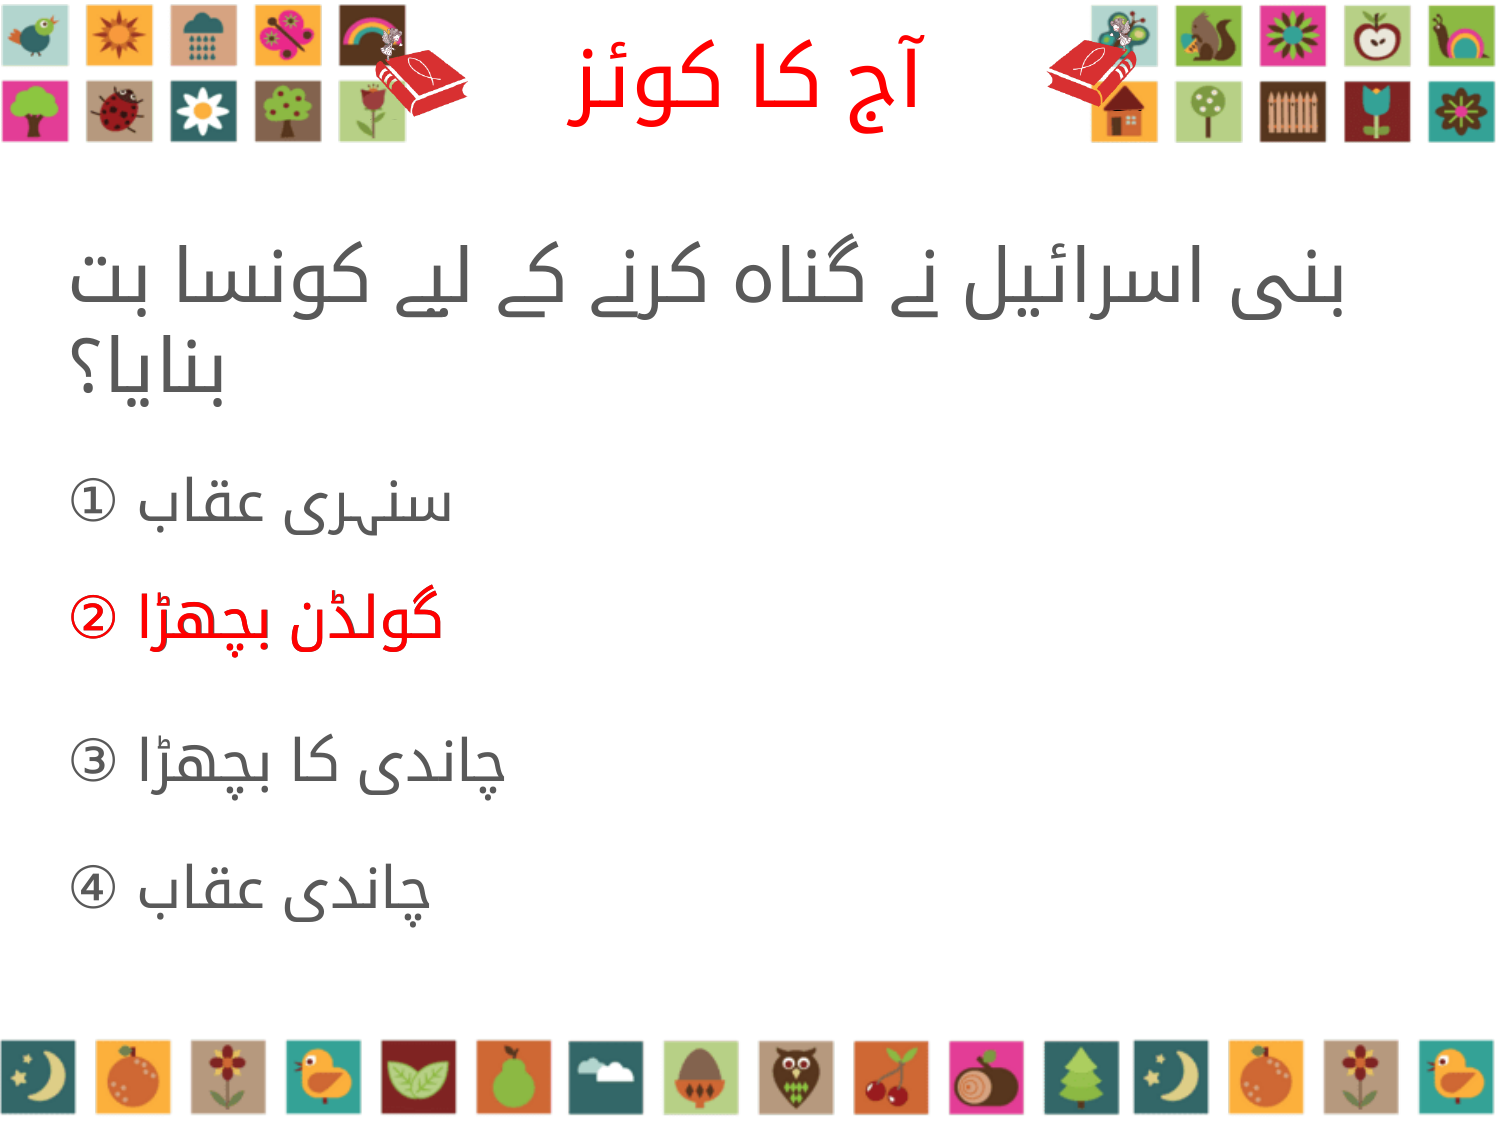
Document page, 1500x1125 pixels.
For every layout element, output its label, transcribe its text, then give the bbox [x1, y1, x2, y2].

text_box بنی اسرائیل نے گناہ کرنے کے لیے کونسا بت بنایا؟ [53, 219, 1436, 415]
text_box آج کا کوئز [425, 16, 1078, 131]
text_box ① سنہری عقاب [53, 456, 1436, 541]
text_box ② گولڈن بچھڑا [52, 573, 1483, 658]
picture [1015, 3, 1500, 150]
picture [0, 3, 501, 150]
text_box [0, 1028, 1500, 1118]
text_box ④ چاندی عقاب [53, 842, 1483, 928]
text_box ③ چاندی کا بچھڑا [53, 716, 1483, 801]
